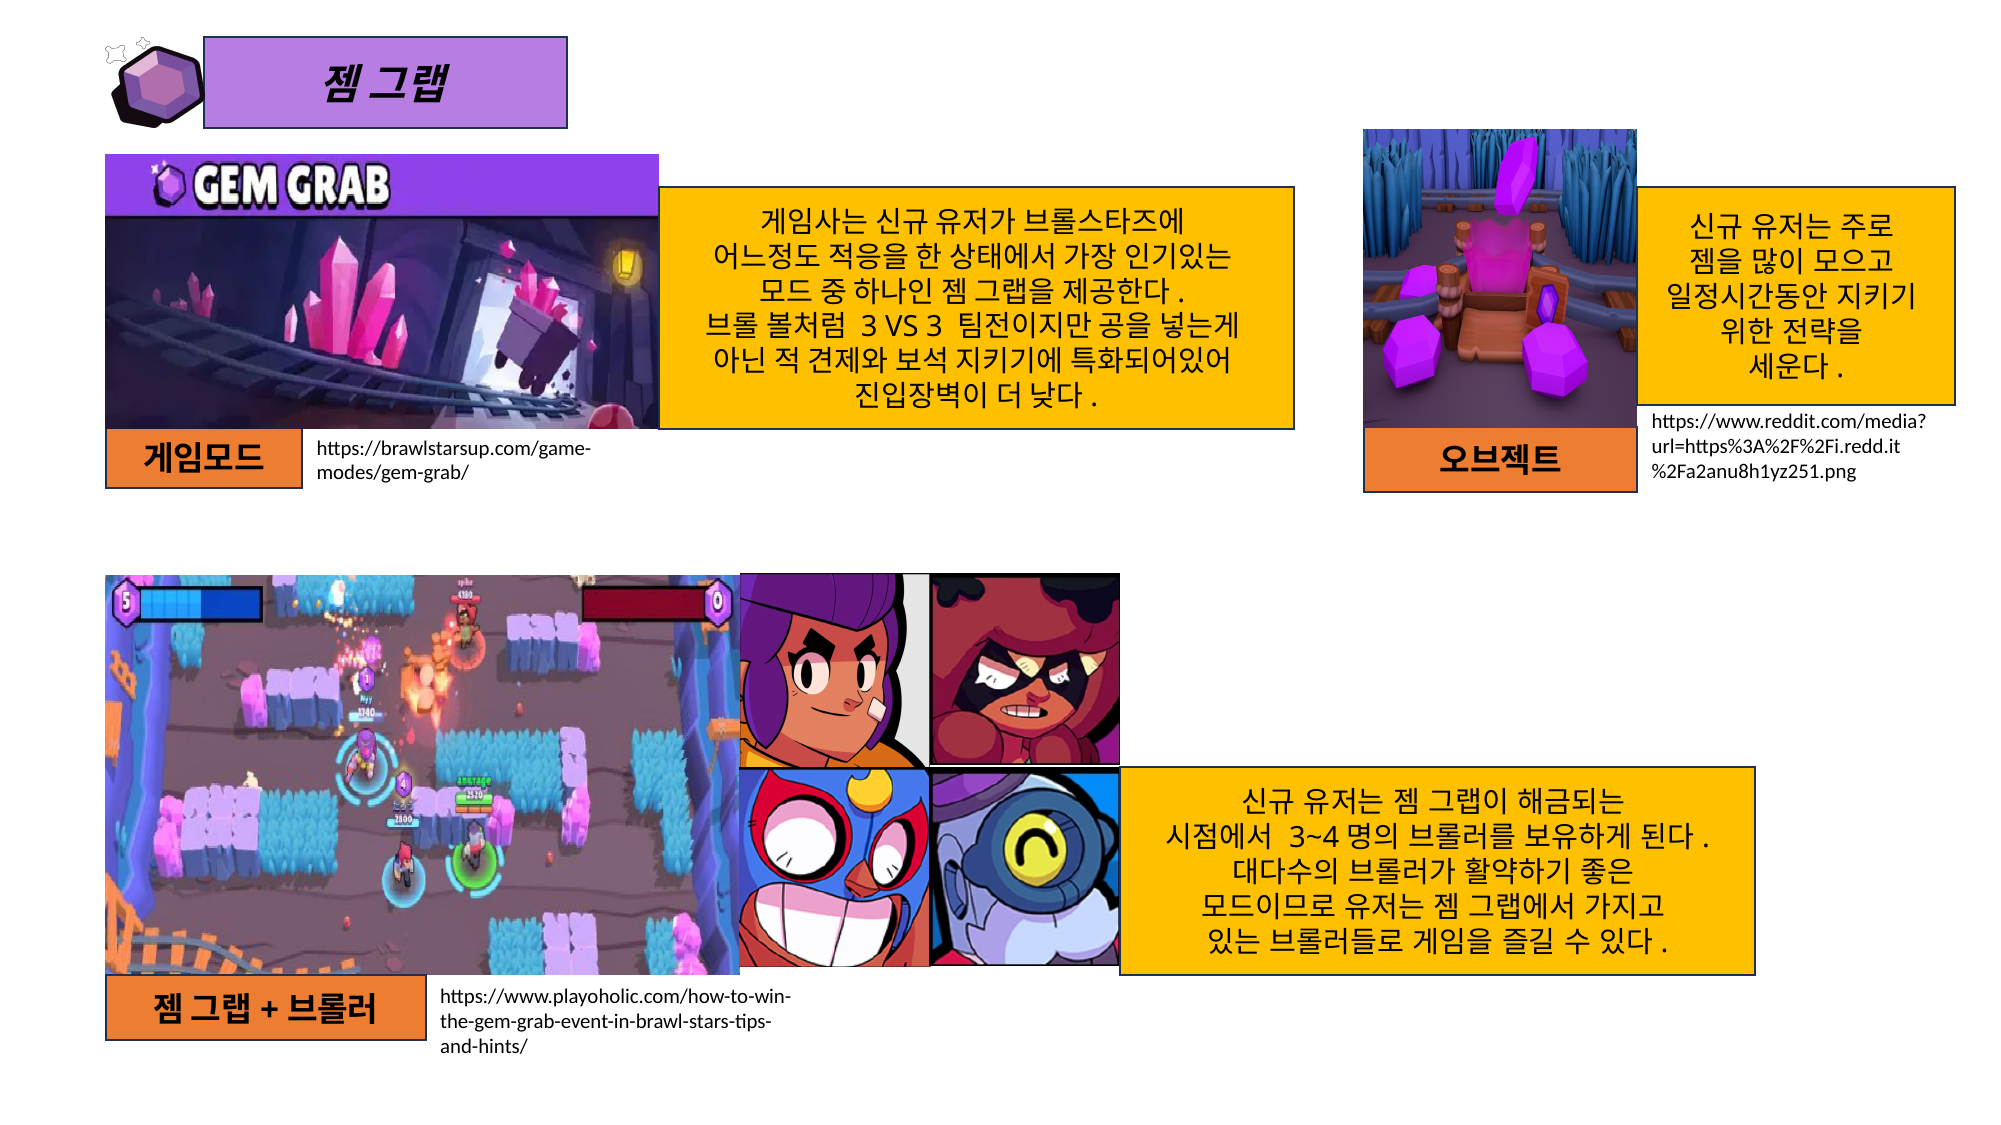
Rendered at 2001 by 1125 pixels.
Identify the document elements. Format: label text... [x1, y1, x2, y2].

picture [1363, 129, 1637, 428]
text_box 신규 유저는 주로 젬을 많이 모으고 일정시간동안 지키기 위한 전략을 세운다. [1637, 186, 1956, 406]
picture [104, 37, 205, 128]
text_box 오브젝트 [1363, 428, 1638, 493]
picture [104, 573, 1121, 975]
text_box https://brawlstarsup.com/game-modes/gem-grab/ [301, 429, 675, 492]
text_box 젬 그랩 [203, 36, 568, 129]
picture [104, 154, 659, 429]
text_box 신규 유저는 젬 그랩이 해금되는 시점에서 3~4명의 브롤러를 보유하게 된다. 대다수의 브롤러가 활약하기 좋은 모드이므로 유저는 젬 그랩에서 가지고 있는 브롤러들로 게임을 즐길 수 있다. [1119, 766, 1756, 976]
text_box https://www.reddit.com/media?url=https%3A%2F%2Fi.redd.it%2Fa2anu8h1yz251.png [1636, 399, 2000, 490]
text_box 게임모드 [105, 429, 303, 489]
text_box 젬 그랩+브롤러 [105, 975, 427, 1041]
text_box 게임사는 신규 유저가 브롤스타즈에 어느정도 적응을 한 상태에서 가장 인기있는 모드 중 하나인 젬 그랩을 제공한다. 브롤 볼처럼 3 VS 3 팀전이지만 공을 넣는게 아닌 적 견제와 보석 지키기에 특화되어있어 진입장벽이 더 낮다. [658, 186, 1295, 430]
text_box https://www.playoholic.com/how-to-win-the-gem-grab-event-in-brawl-stars-tips-and-hints/ [425, 975, 810, 1065]
